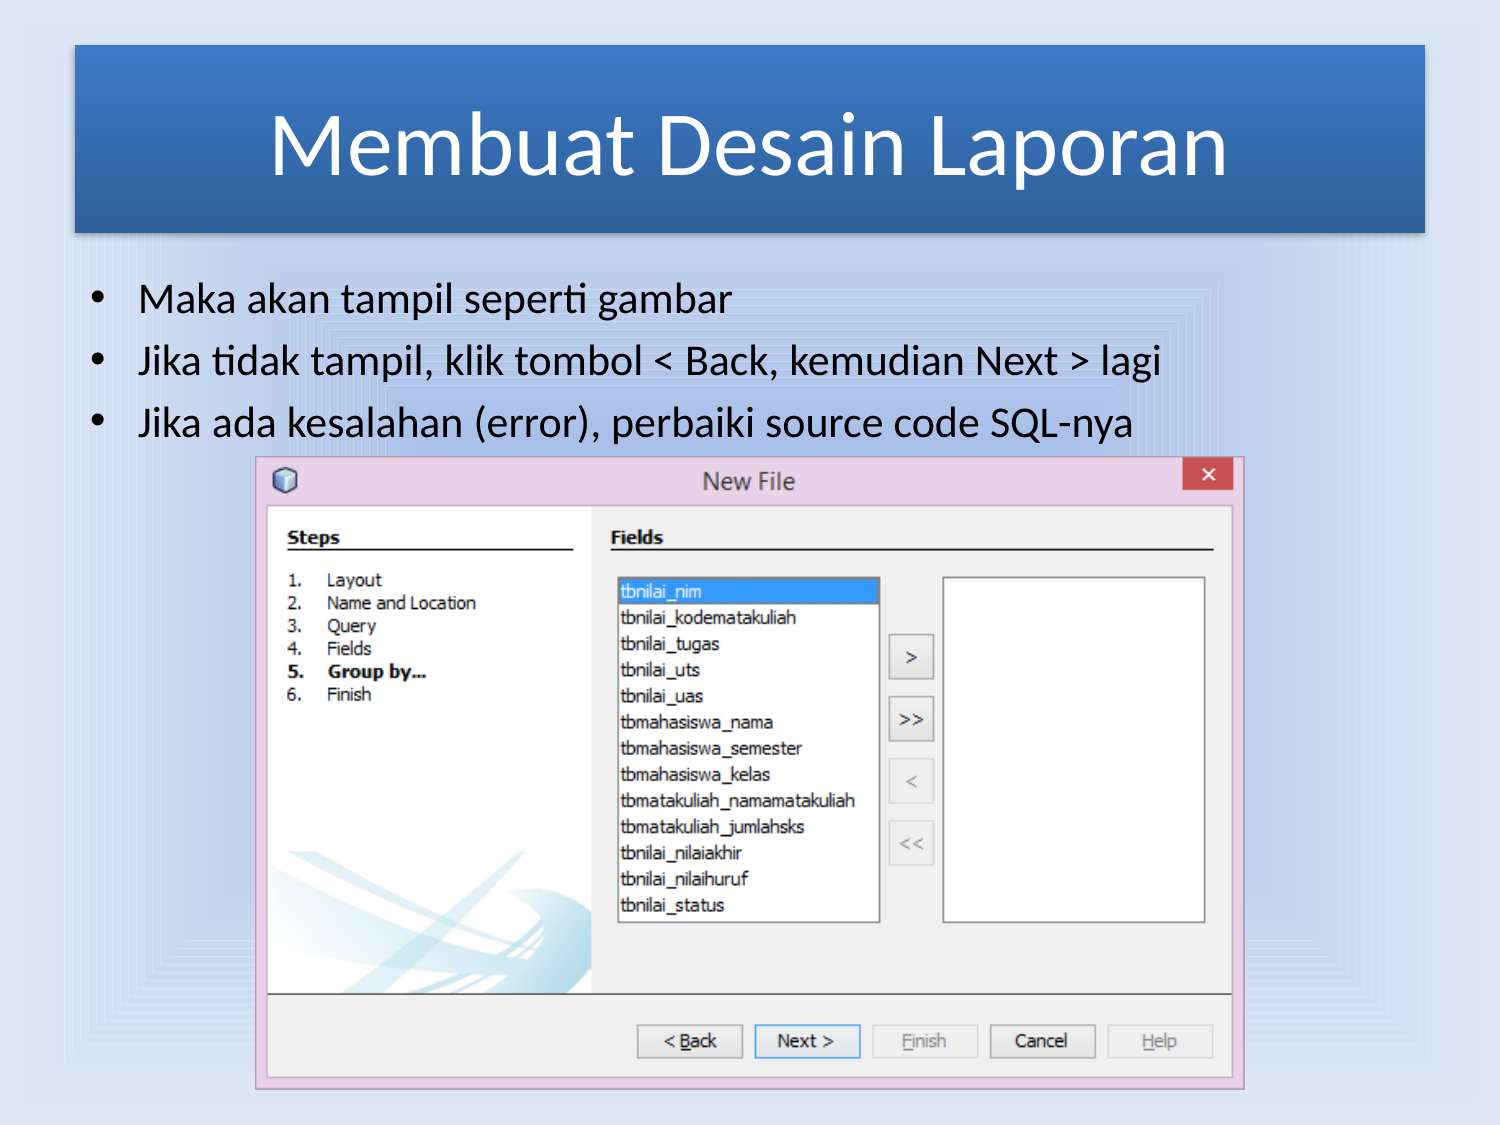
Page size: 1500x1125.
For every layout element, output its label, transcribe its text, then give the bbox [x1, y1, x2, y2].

picture [254, 455, 1246, 1091]
list Maka akan tampil seperti gambar Jika tidak tampil, klik tombol < Back, kemudian Next > lagi Jika ada kesalahan (error), perbaiki source code SQL-nya [75, 262, 1425, 457]
title Membuat Desain Laporan [75, 45, 1425, 233]
